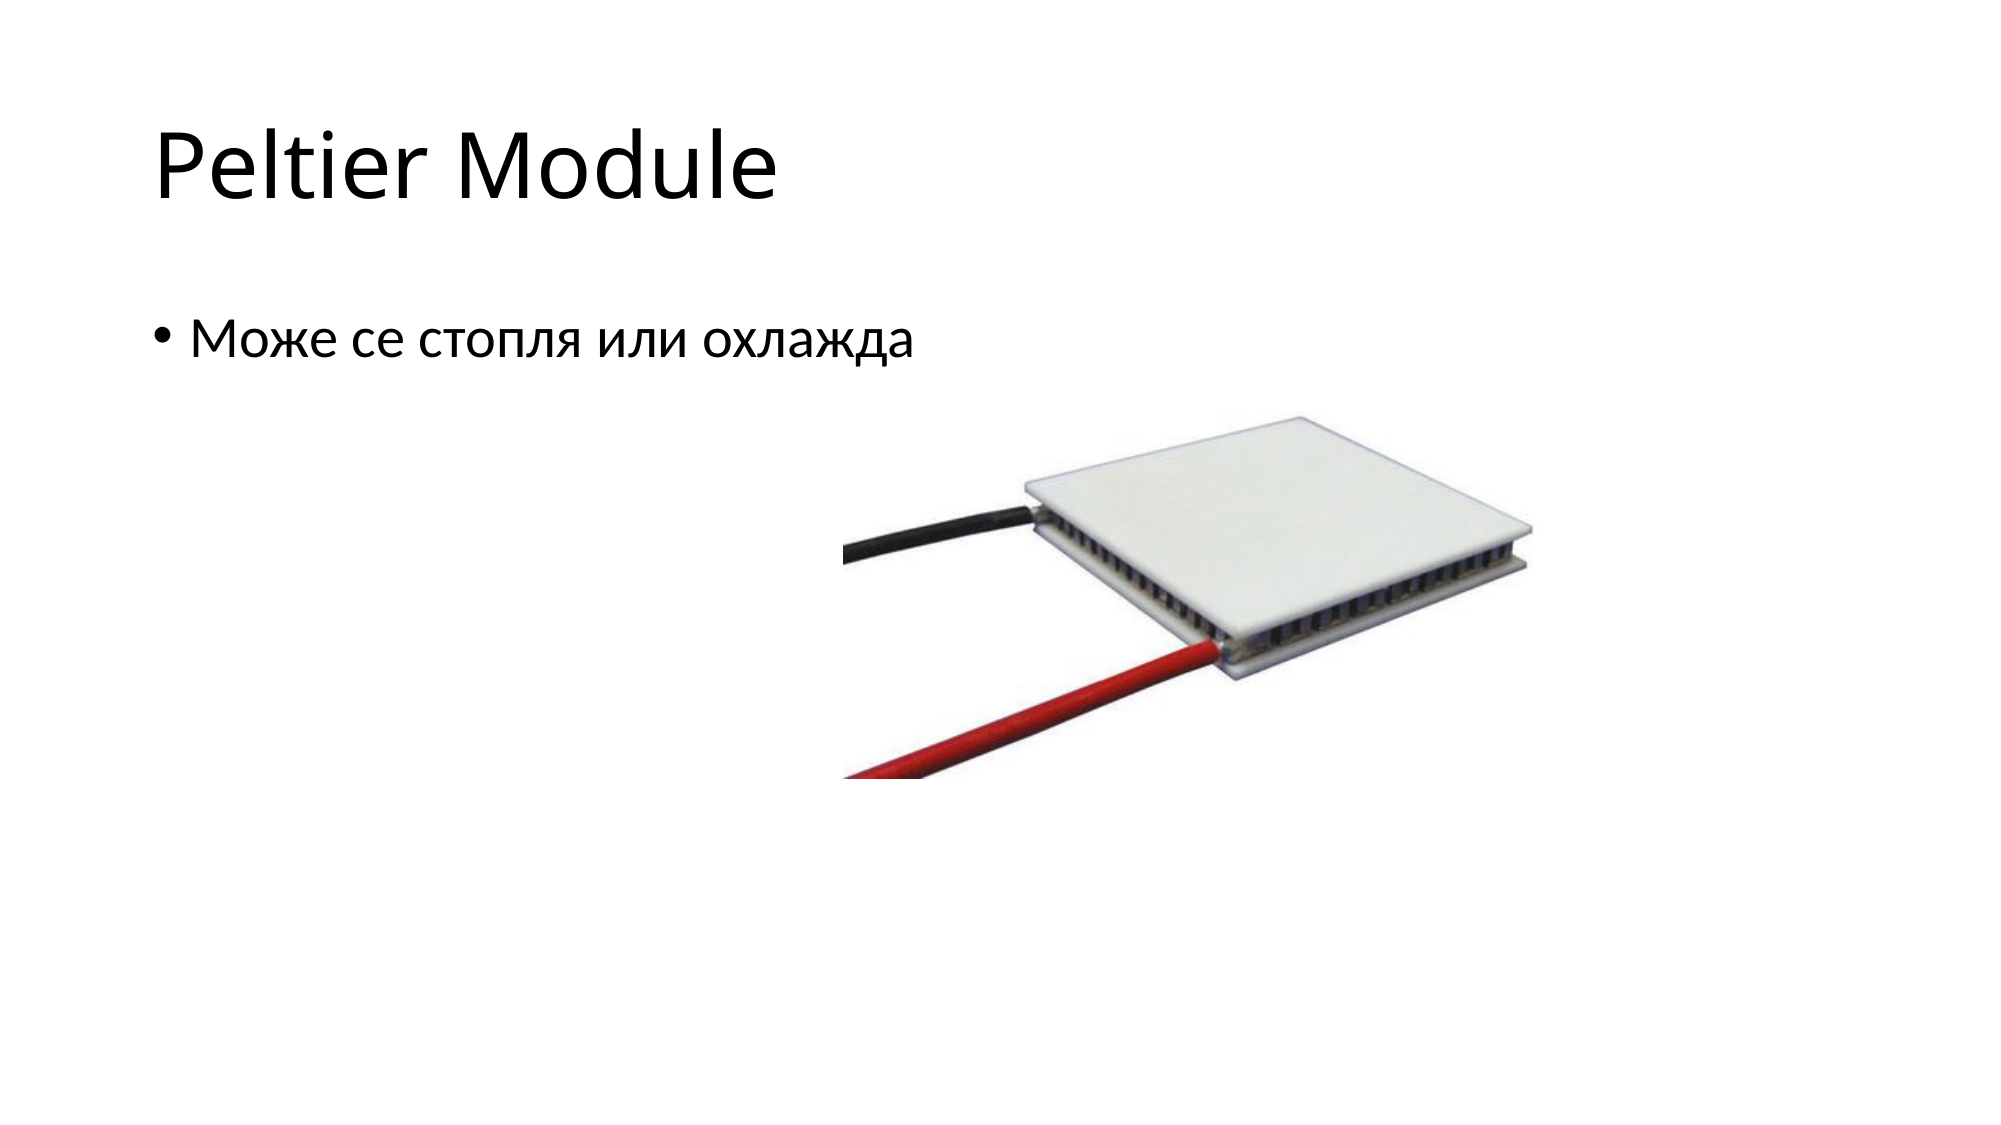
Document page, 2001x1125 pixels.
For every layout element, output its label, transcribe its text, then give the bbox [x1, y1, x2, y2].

picture [843, 411, 1538, 779]
list Може се стопля или охлажда [137, 299, 1863, 1014]
title Peltier Module [137, 59, 1863, 278]
